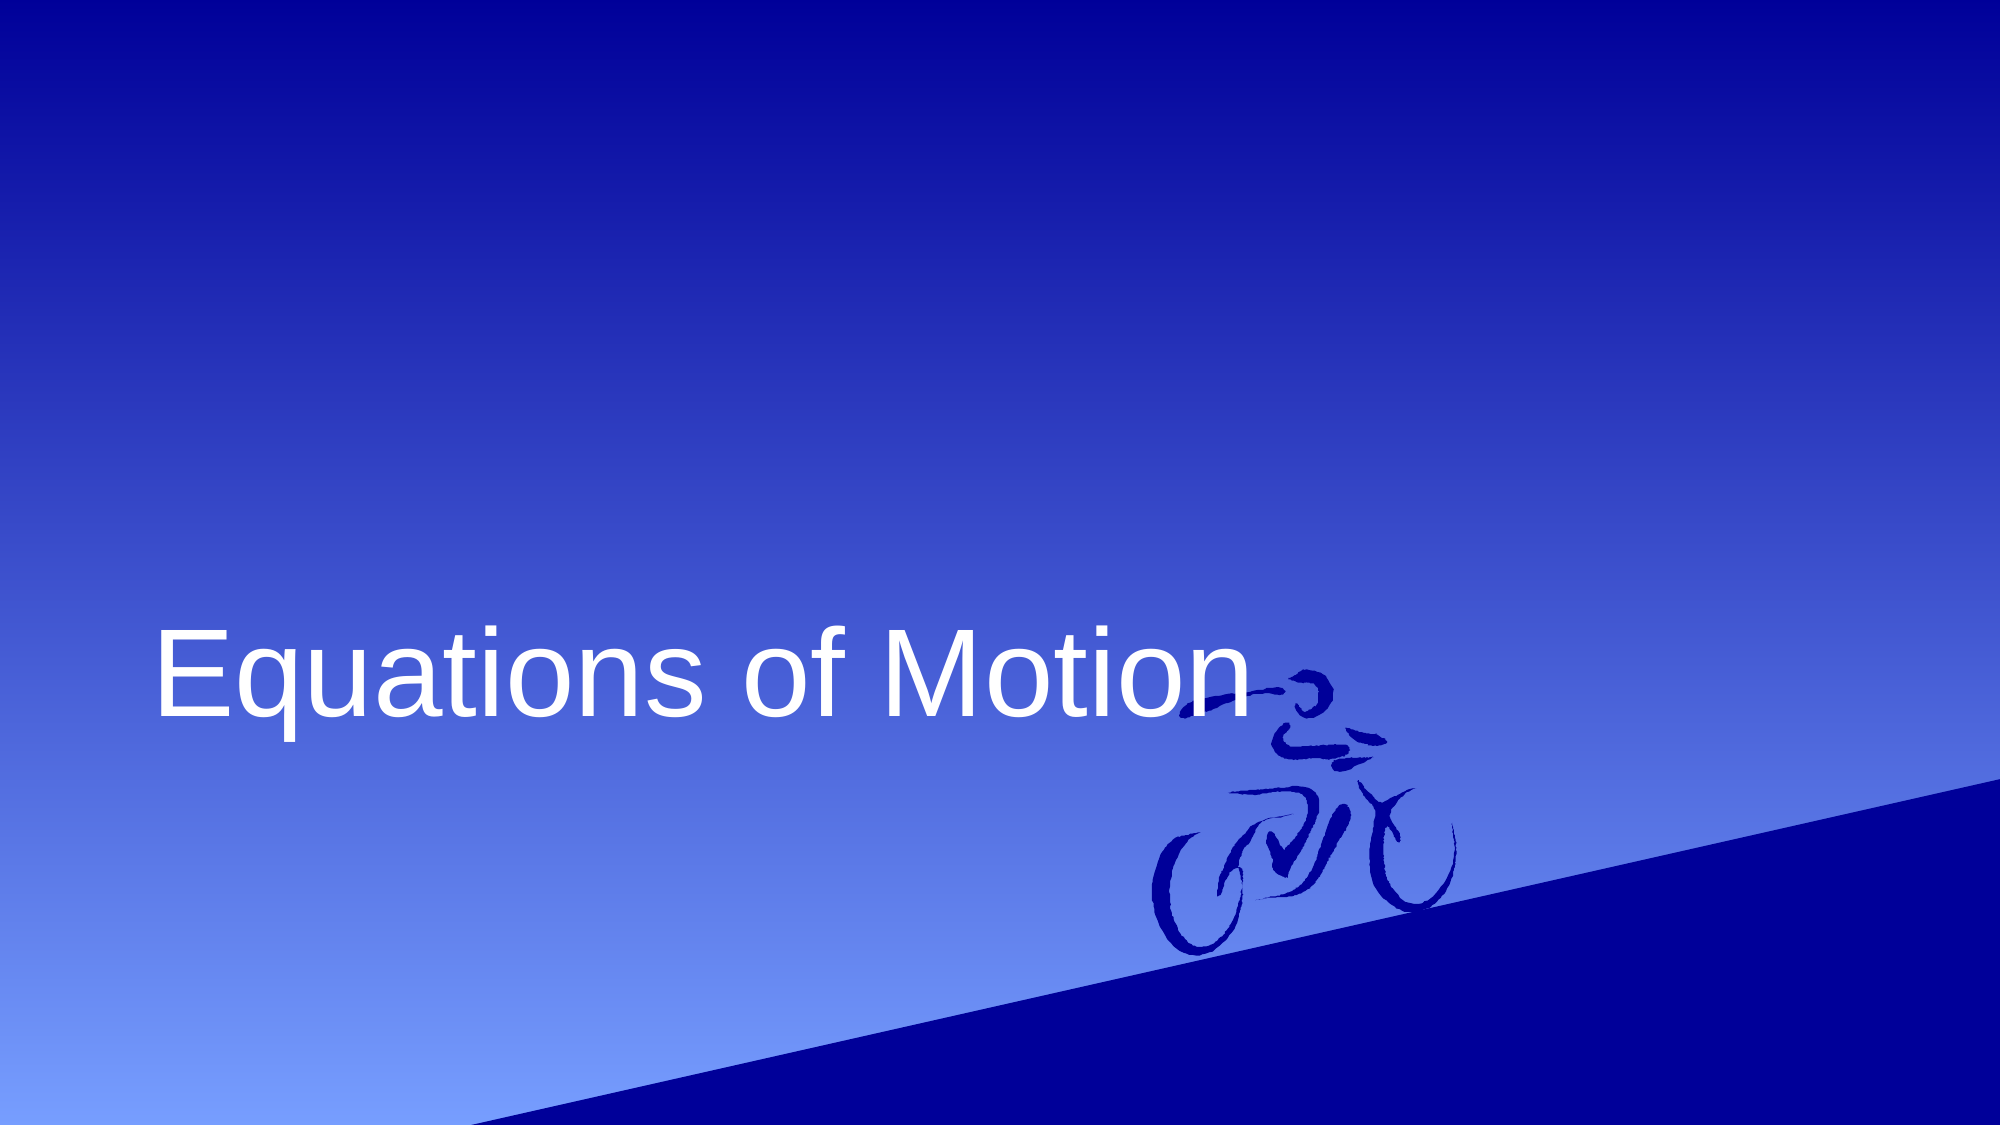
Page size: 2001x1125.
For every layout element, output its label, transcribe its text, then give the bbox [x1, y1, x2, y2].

title Equations of Motion [136, 280, 1862, 749]
